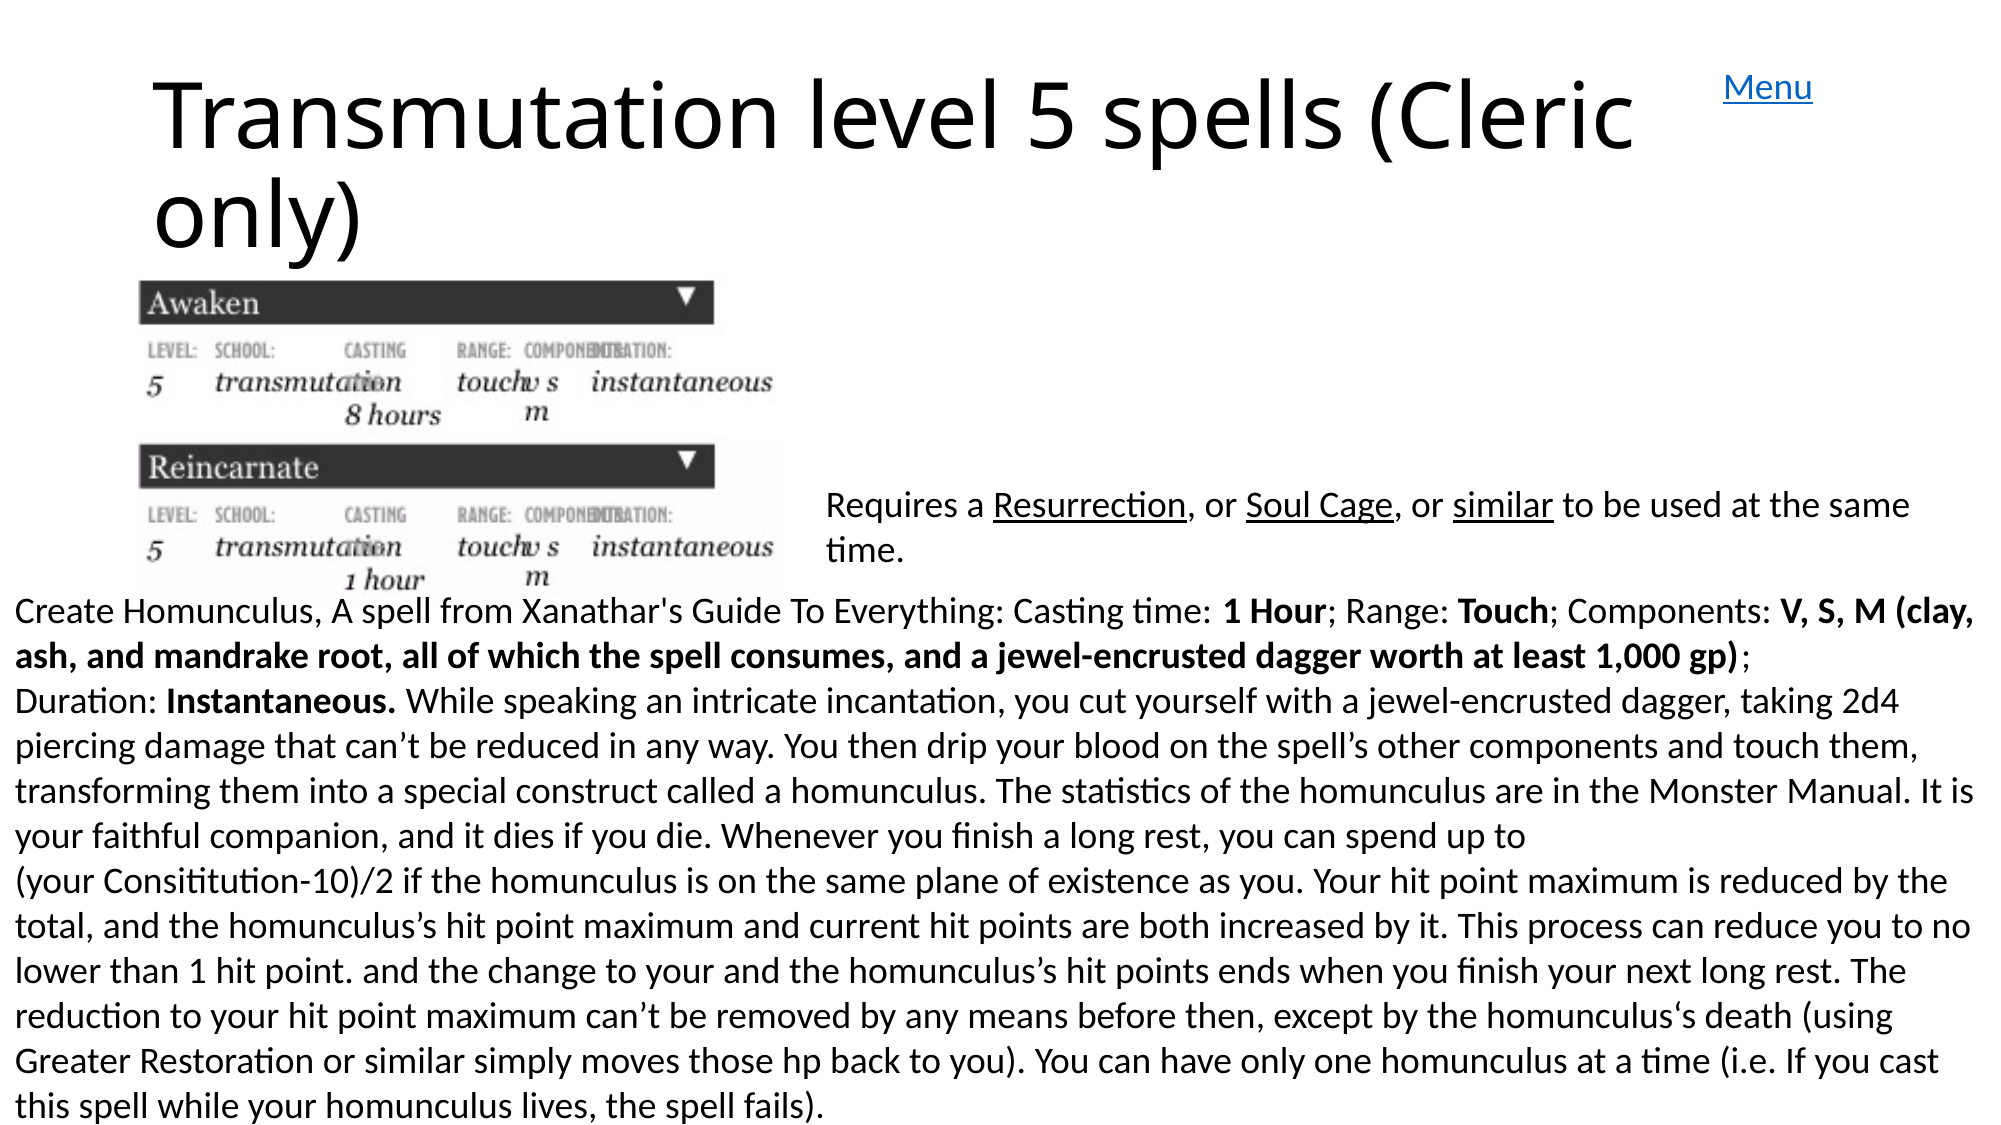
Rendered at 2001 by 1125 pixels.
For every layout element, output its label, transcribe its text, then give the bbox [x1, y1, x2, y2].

text_box Create Homunculus, A spell from Xanathar's Guide To Everything: Casting time: 1 Hour; Range: Touch; Components: V, S, M (clay, ash, and mandrake root, all of which the spell consumes, and a jewel-encrusted dagger worth at least 1,000 gp); Duration: Instantaneous. While speaking an intricate incantation, you cut yourself with a jewel-encrusted dagger, taking 2d4 piercing damage that can’t be reduced in any way. You then drip your blood on the spell’s other components and touch them, transforming them into a special construct called a homunculus. The statistics of the homunculus are in the Monster Manual. It is your faithful companion, and it dies if you die. Whenever you finish a long rest, you can spend up to (your Consititution-10)/2 if the homunculus is on the same plane of existence as you. Your hit point maximum is reduced by the total, and the homunculus’s hit point maximum and current hit points are both increased by it. This process can reduce you to no lower than 1 hit point. and the change to your and the homunculus’s hit points ends when you finish your next long rest. The reduction to your hit point maximum can’t be removed by any means before then, except by the homunculus‘s death (using Greater Restoration or similar simply moves those hp back to you). You can have only one homunculus at a time (i.e. If you cast this spell while your homunculus lives, the spell fails). [0, 578, 2000, 1125]
text_box Requires a Resurrection, or Soul Cage, or similar to be used at the same time. [811, 472, 2000, 578]
text_box Menu [1347, 9, 1828, 115]
picture [137, 441, 780, 605]
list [137, 277, 777, 441]
title Transmutation level 5 spells (Cleric only) [137, 59, 1863, 278]
